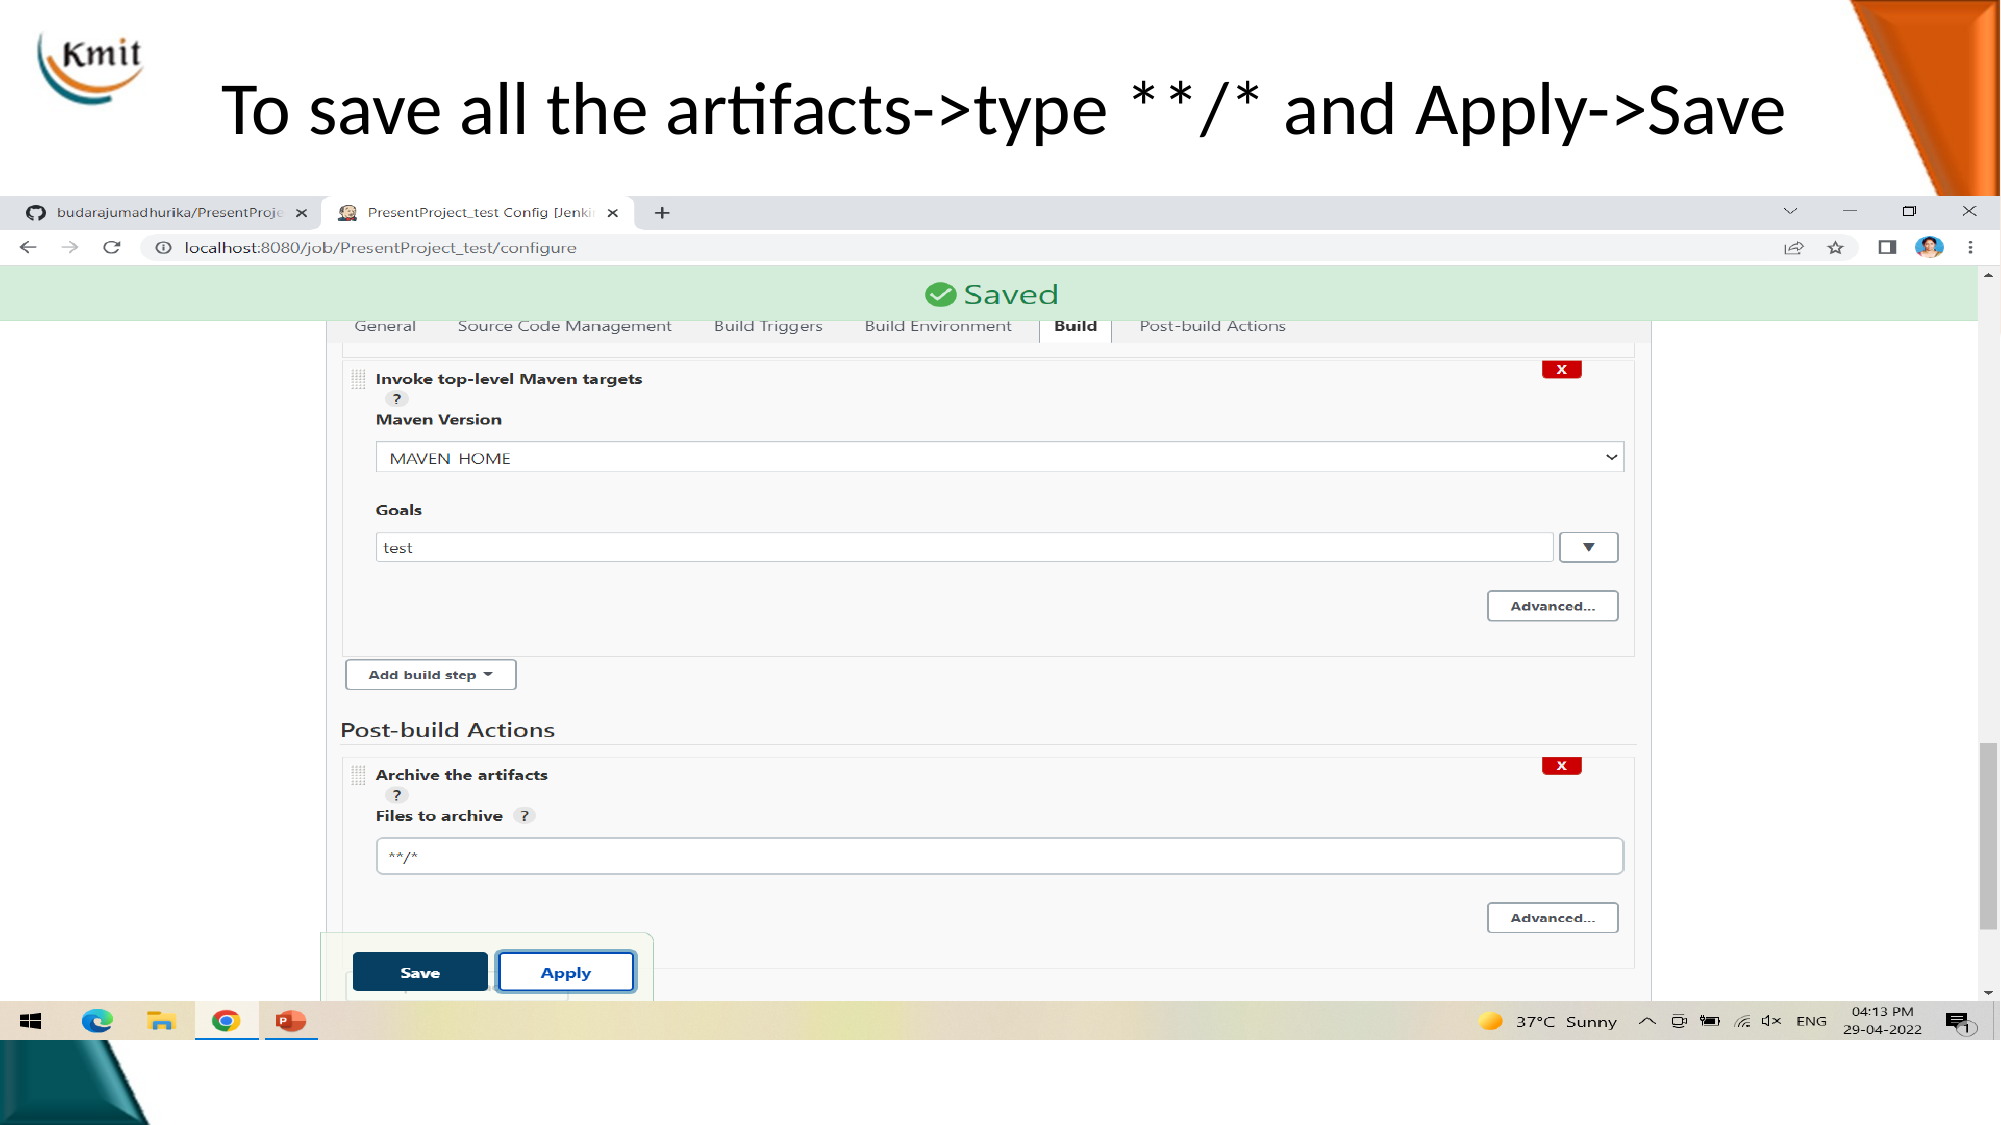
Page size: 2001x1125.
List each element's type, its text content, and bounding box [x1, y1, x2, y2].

picture [0, 0, 2001, 1125]
title To save all the artifacts->type **/* and Apply->Save [180, 47, 1830, 163]
